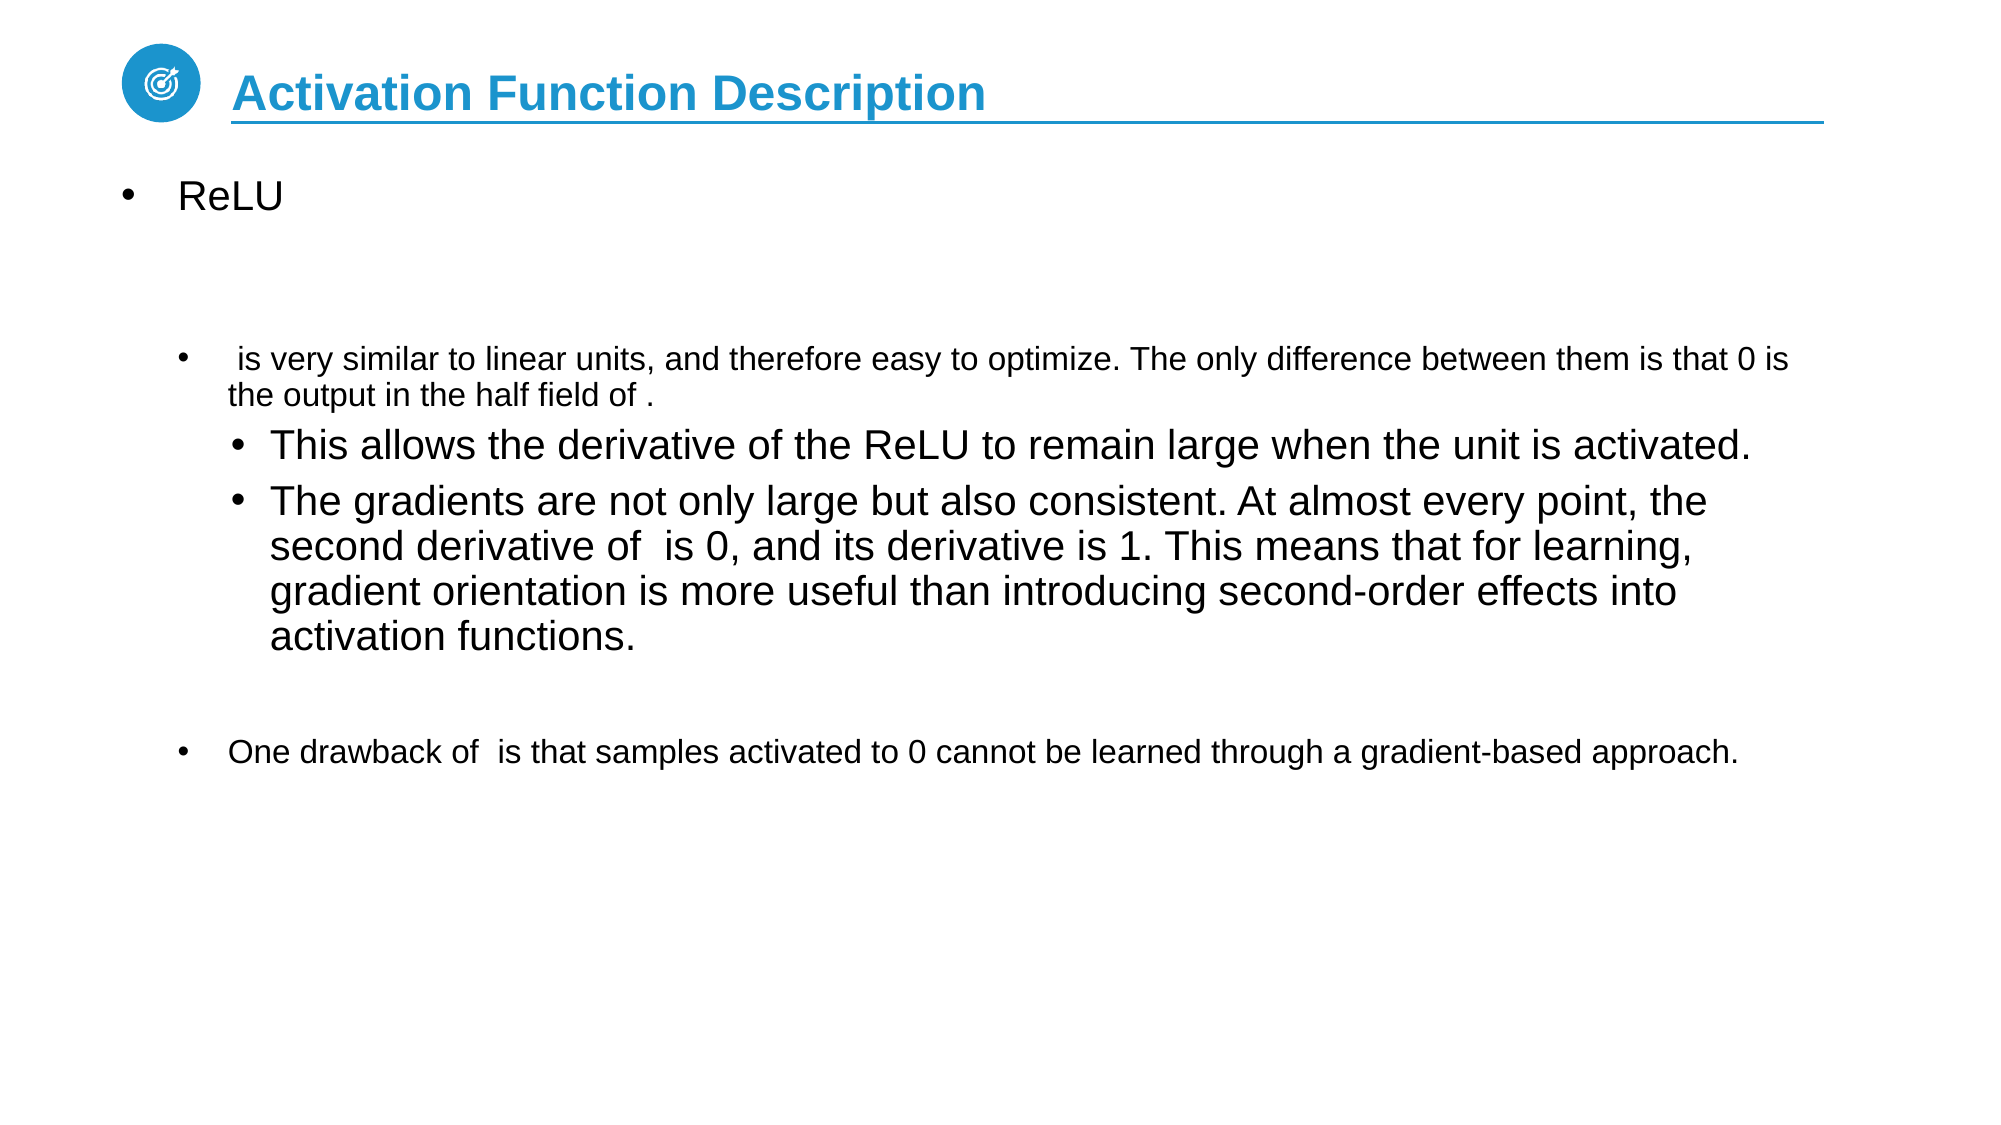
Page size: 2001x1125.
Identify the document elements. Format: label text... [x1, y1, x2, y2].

picture [140, 62, 183, 104]
title Activation Function Description [231, 73, 1825, 122]
